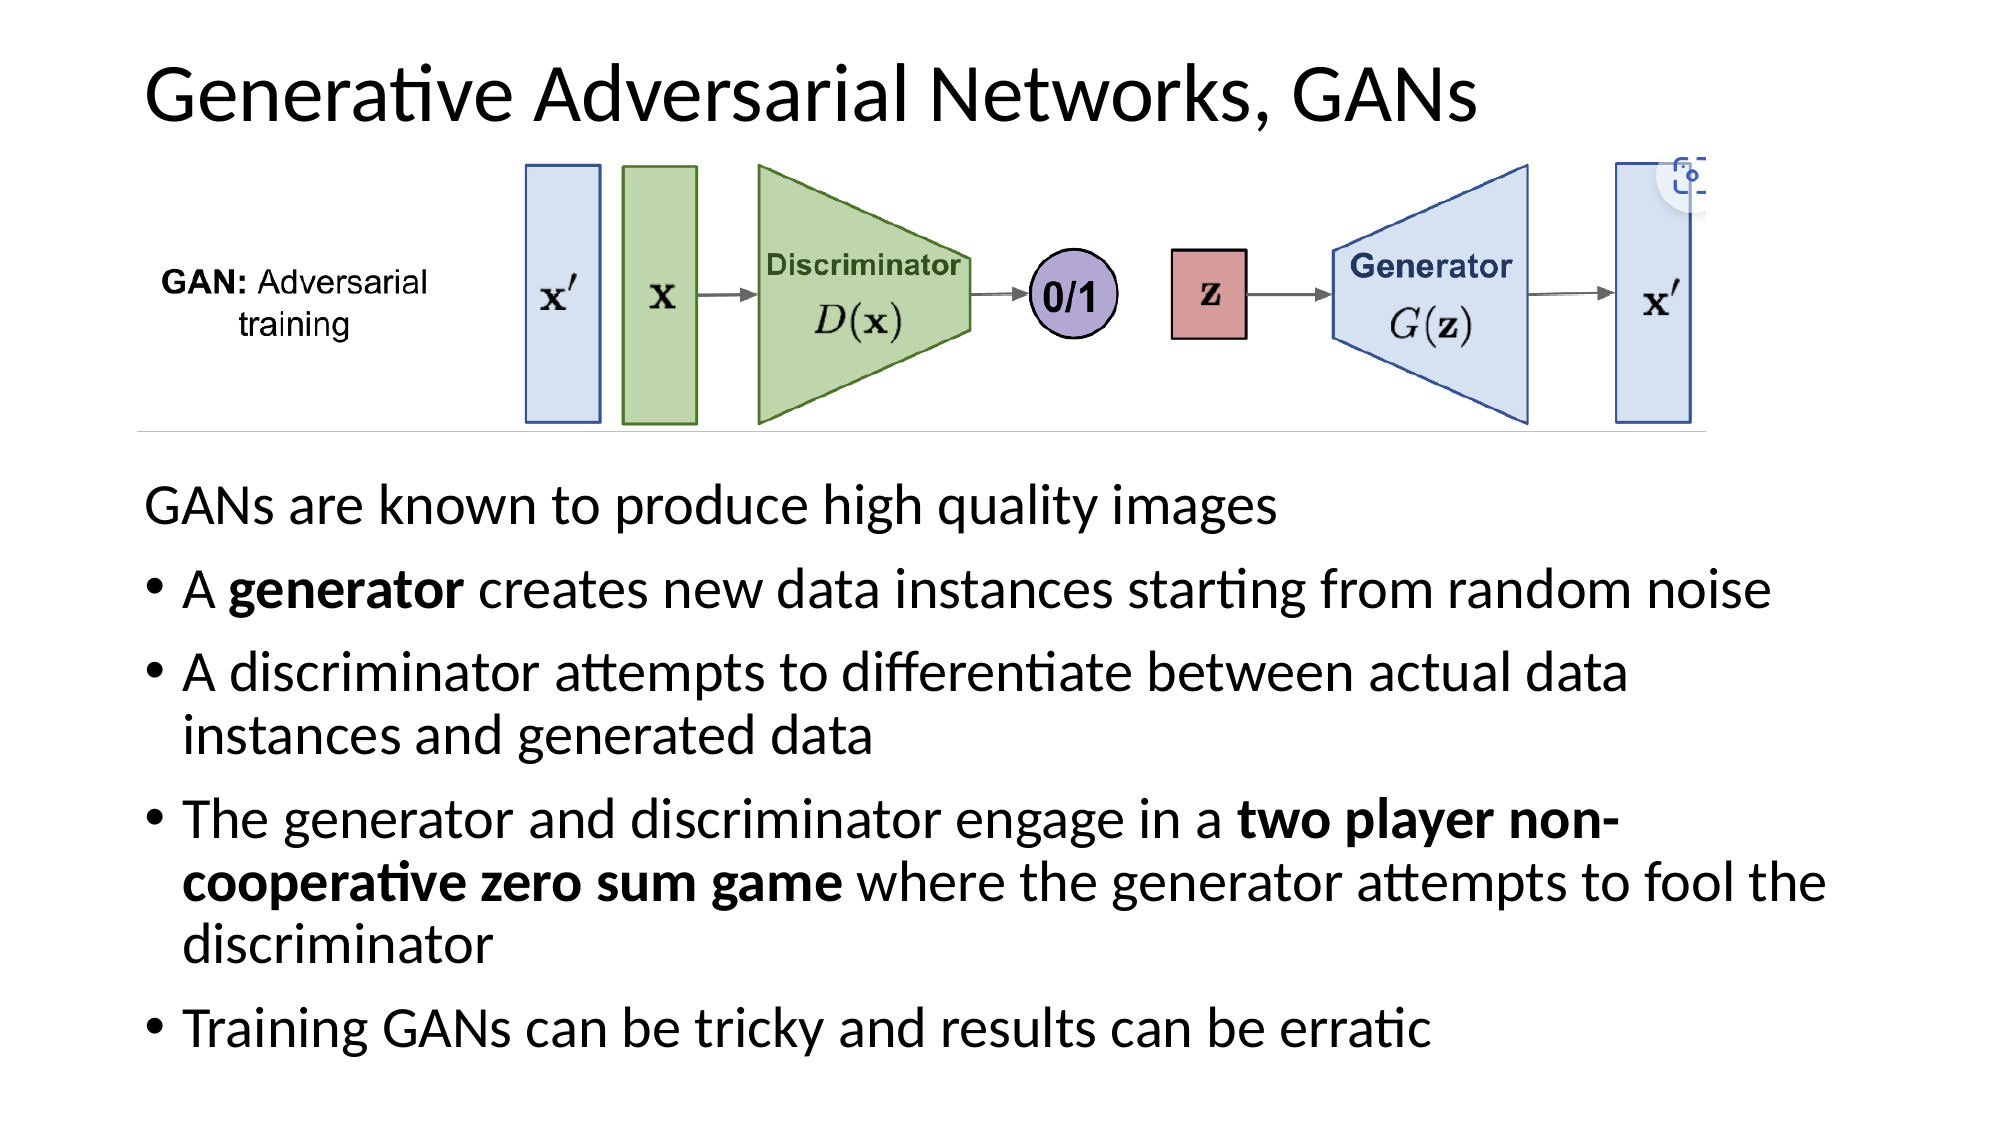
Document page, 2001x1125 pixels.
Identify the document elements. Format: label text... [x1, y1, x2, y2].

list GANs are known to produce high quality images A generator creates new data instances starting from random noise A discriminator attempts to differentiate between actual data instances and generated data The generator and discriminator engage in a two player non-cooperative zero sum game where the generator attempts to fool the discriminator Training GANs can be tricky and results can be erratic [129, 466, 1855, 1114]
title Generative Adversarial Networks, GANs [129, 22, 1855, 166]
picture [137, 156, 1706, 432]
